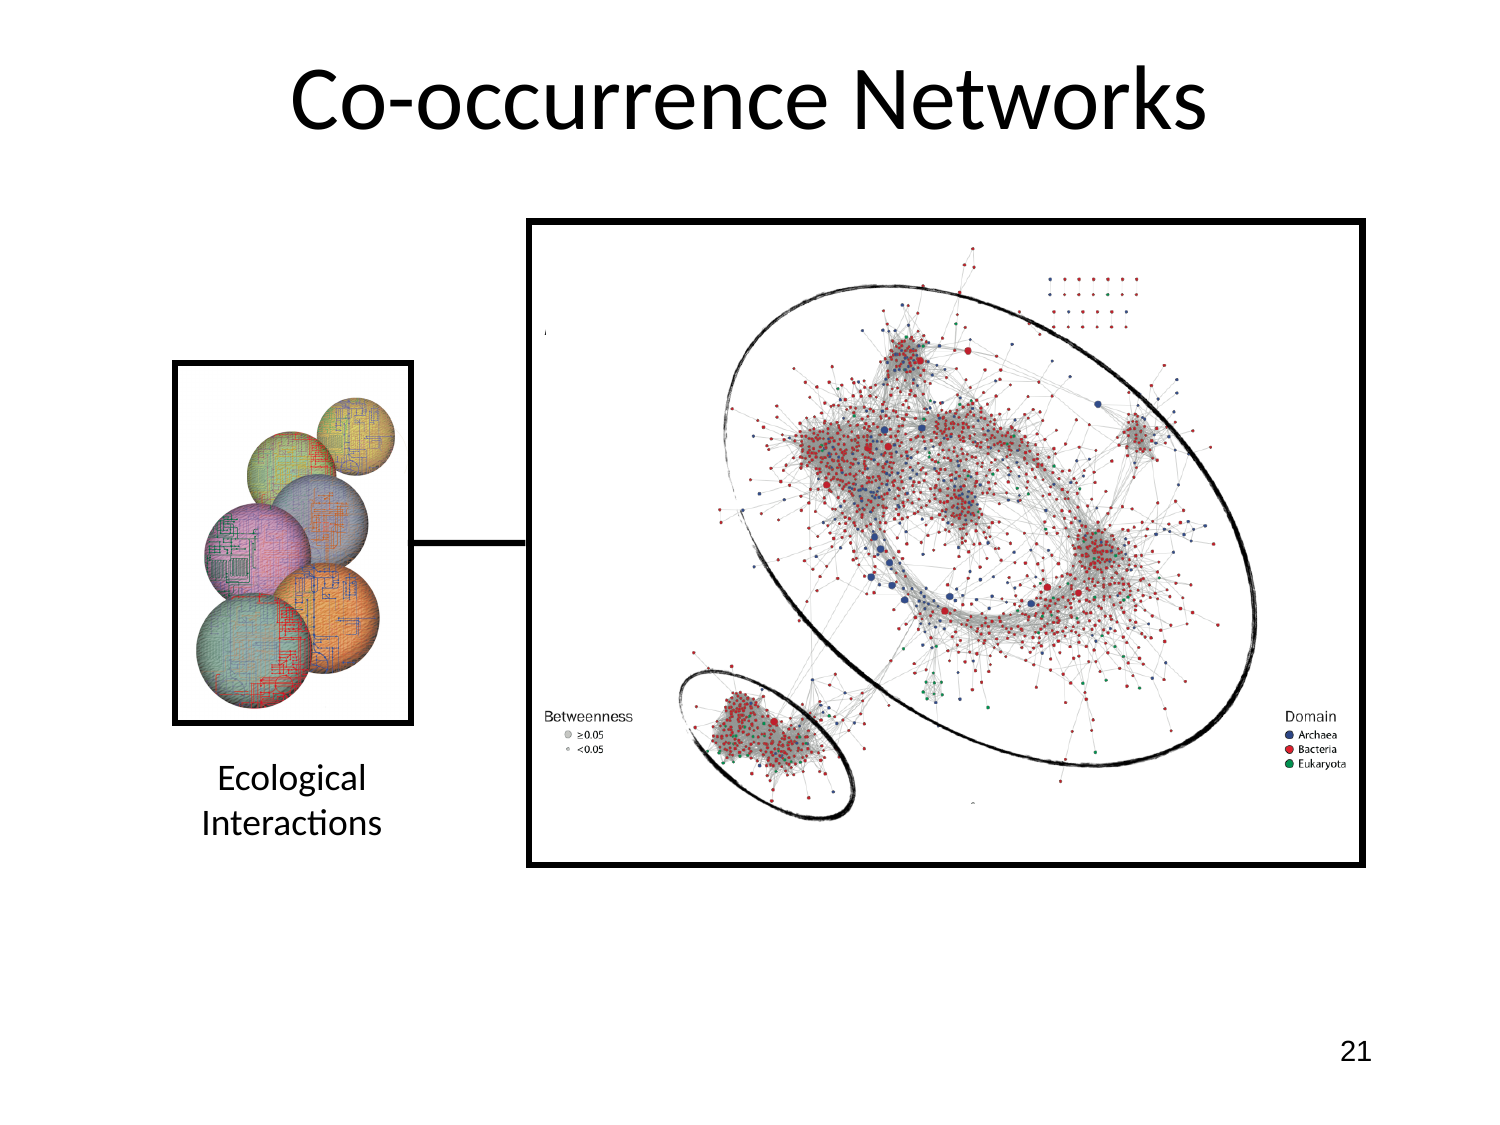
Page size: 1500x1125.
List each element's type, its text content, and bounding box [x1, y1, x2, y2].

picture [177, 365, 408, 720]
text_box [533, 180, 1396, 868]
text_box Co-occurrence Networks [76, 37, 1424, 148]
text_box Ecological Interactions [85, 745, 499, 850]
slide_number 21 [1074, 1024, 1388, 1101]
